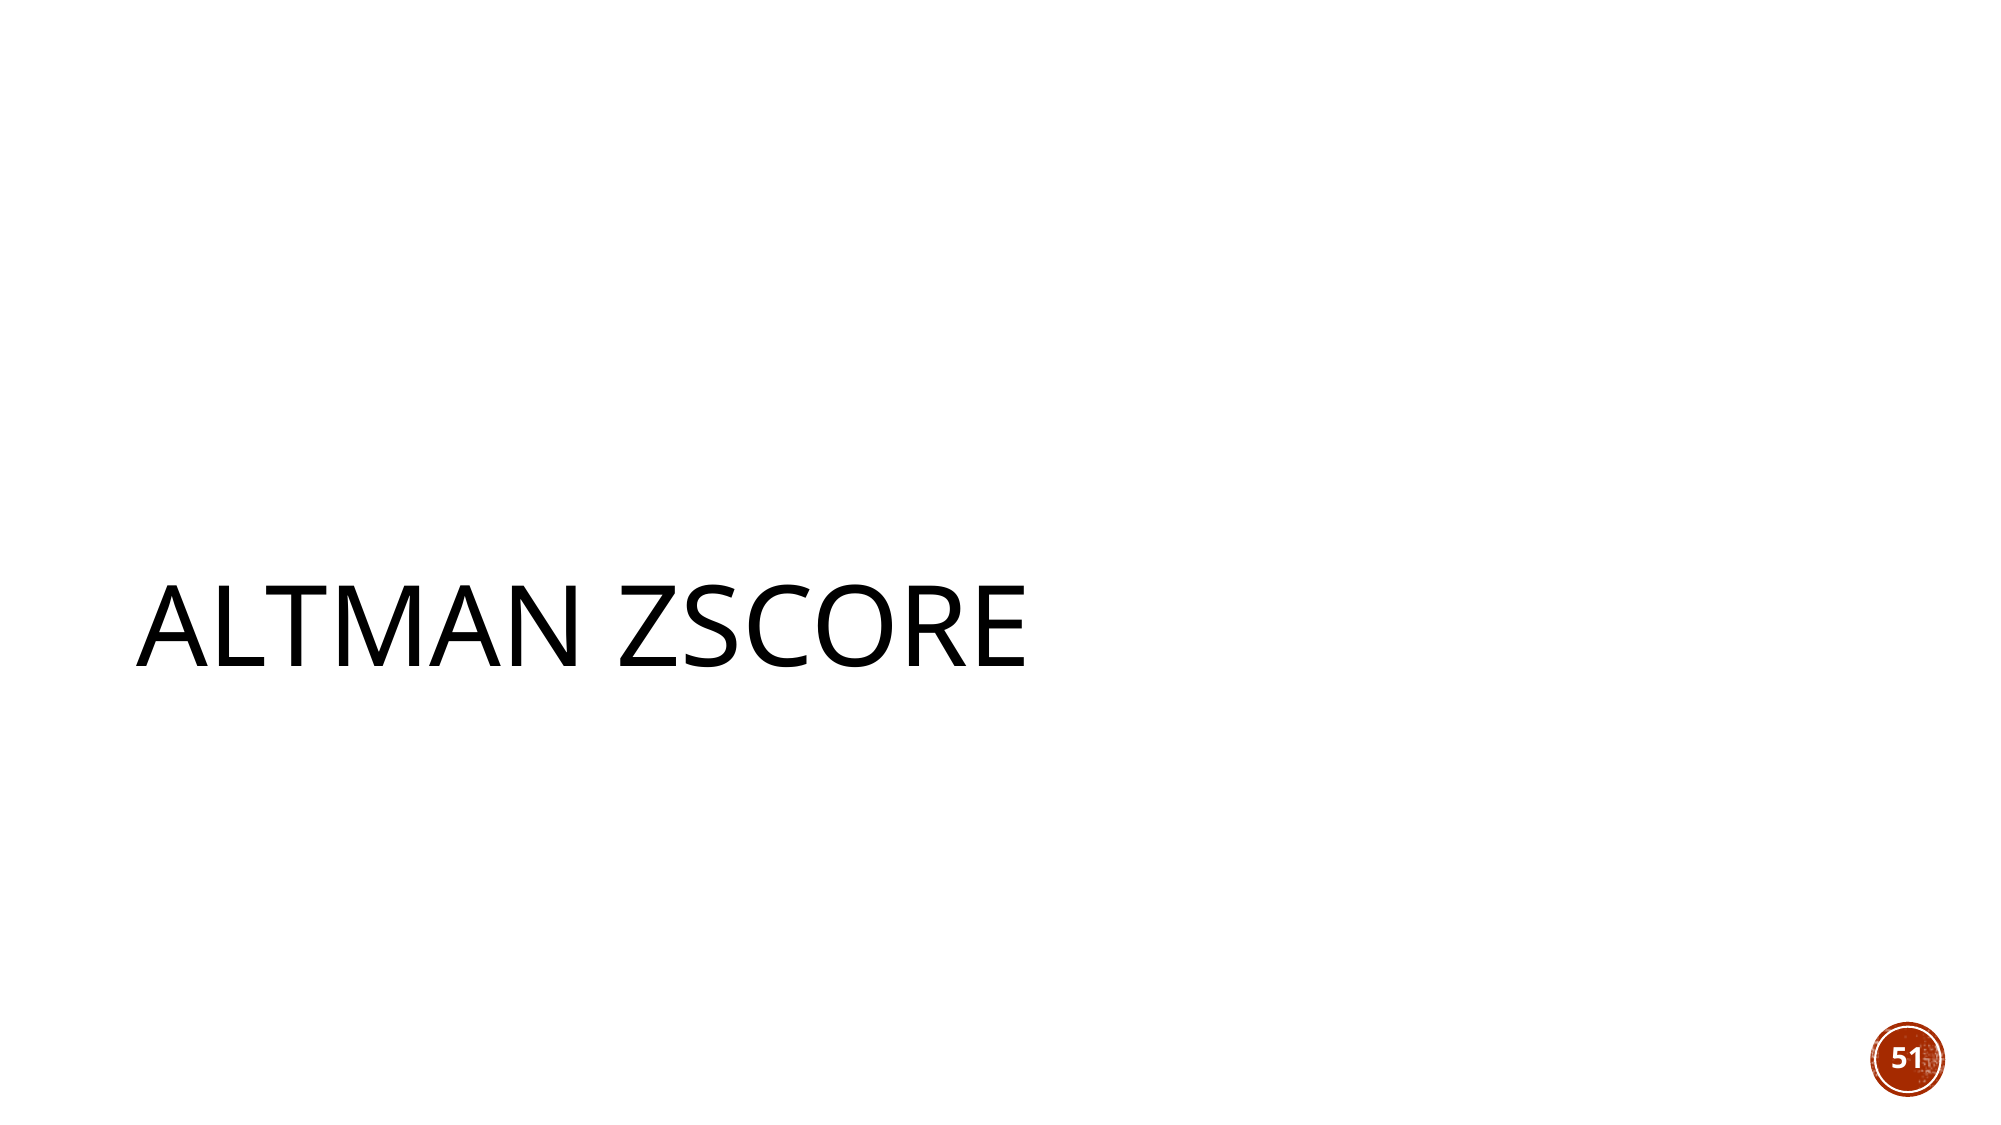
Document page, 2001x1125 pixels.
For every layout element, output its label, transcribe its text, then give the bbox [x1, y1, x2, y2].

title Altman Zscore [121, 497, 1772, 762]
slide_number 51 [1855, 1028, 1961, 1089]
